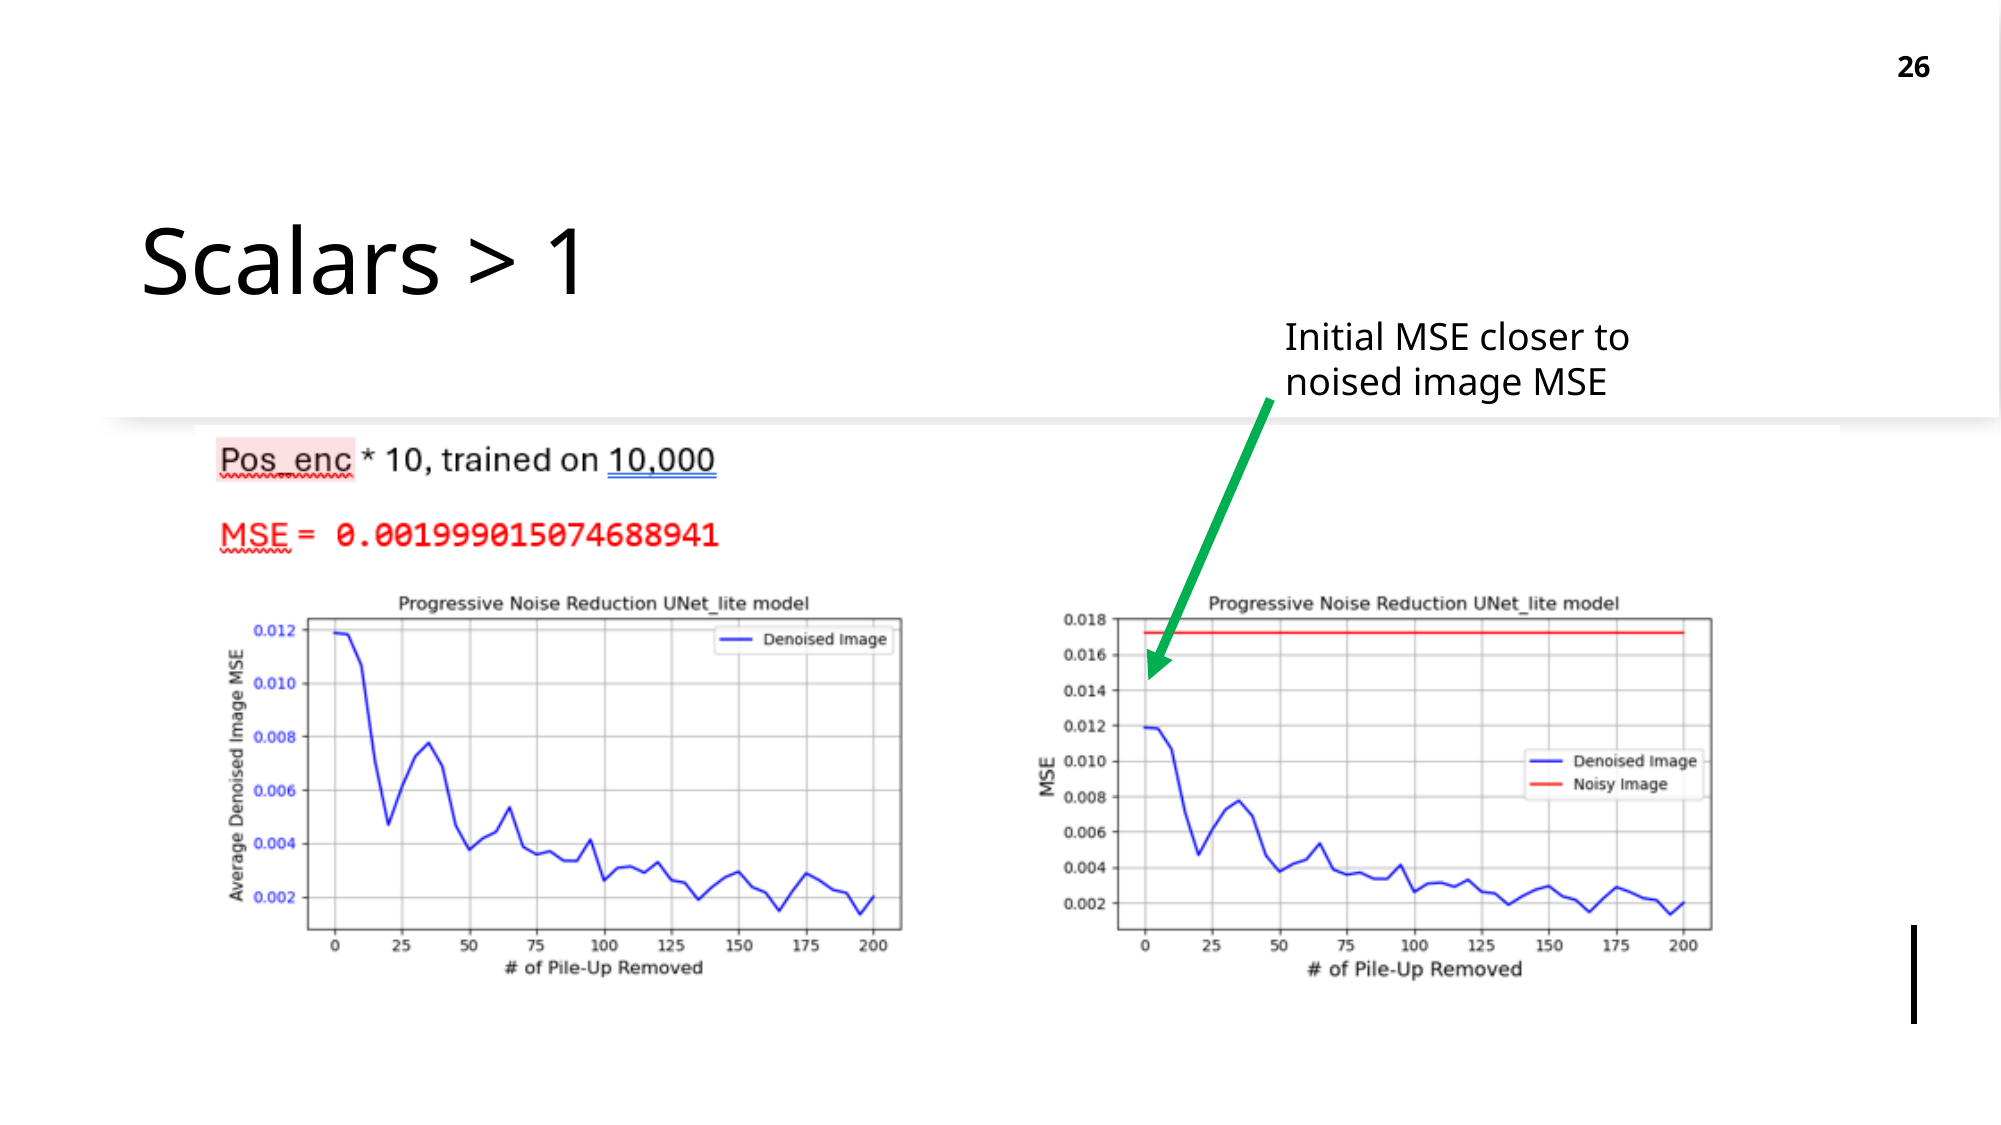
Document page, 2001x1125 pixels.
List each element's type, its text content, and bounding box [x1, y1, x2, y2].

slide_number 26 [1852, 38, 1977, 99]
title Scalars > 1 [124, 140, 1828, 376]
text_box Initial MSE closer to noised image MSE [1270, 306, 1724, 411]
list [195, 425, 1840, 1033]
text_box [1148, 398, 1271, 681]
